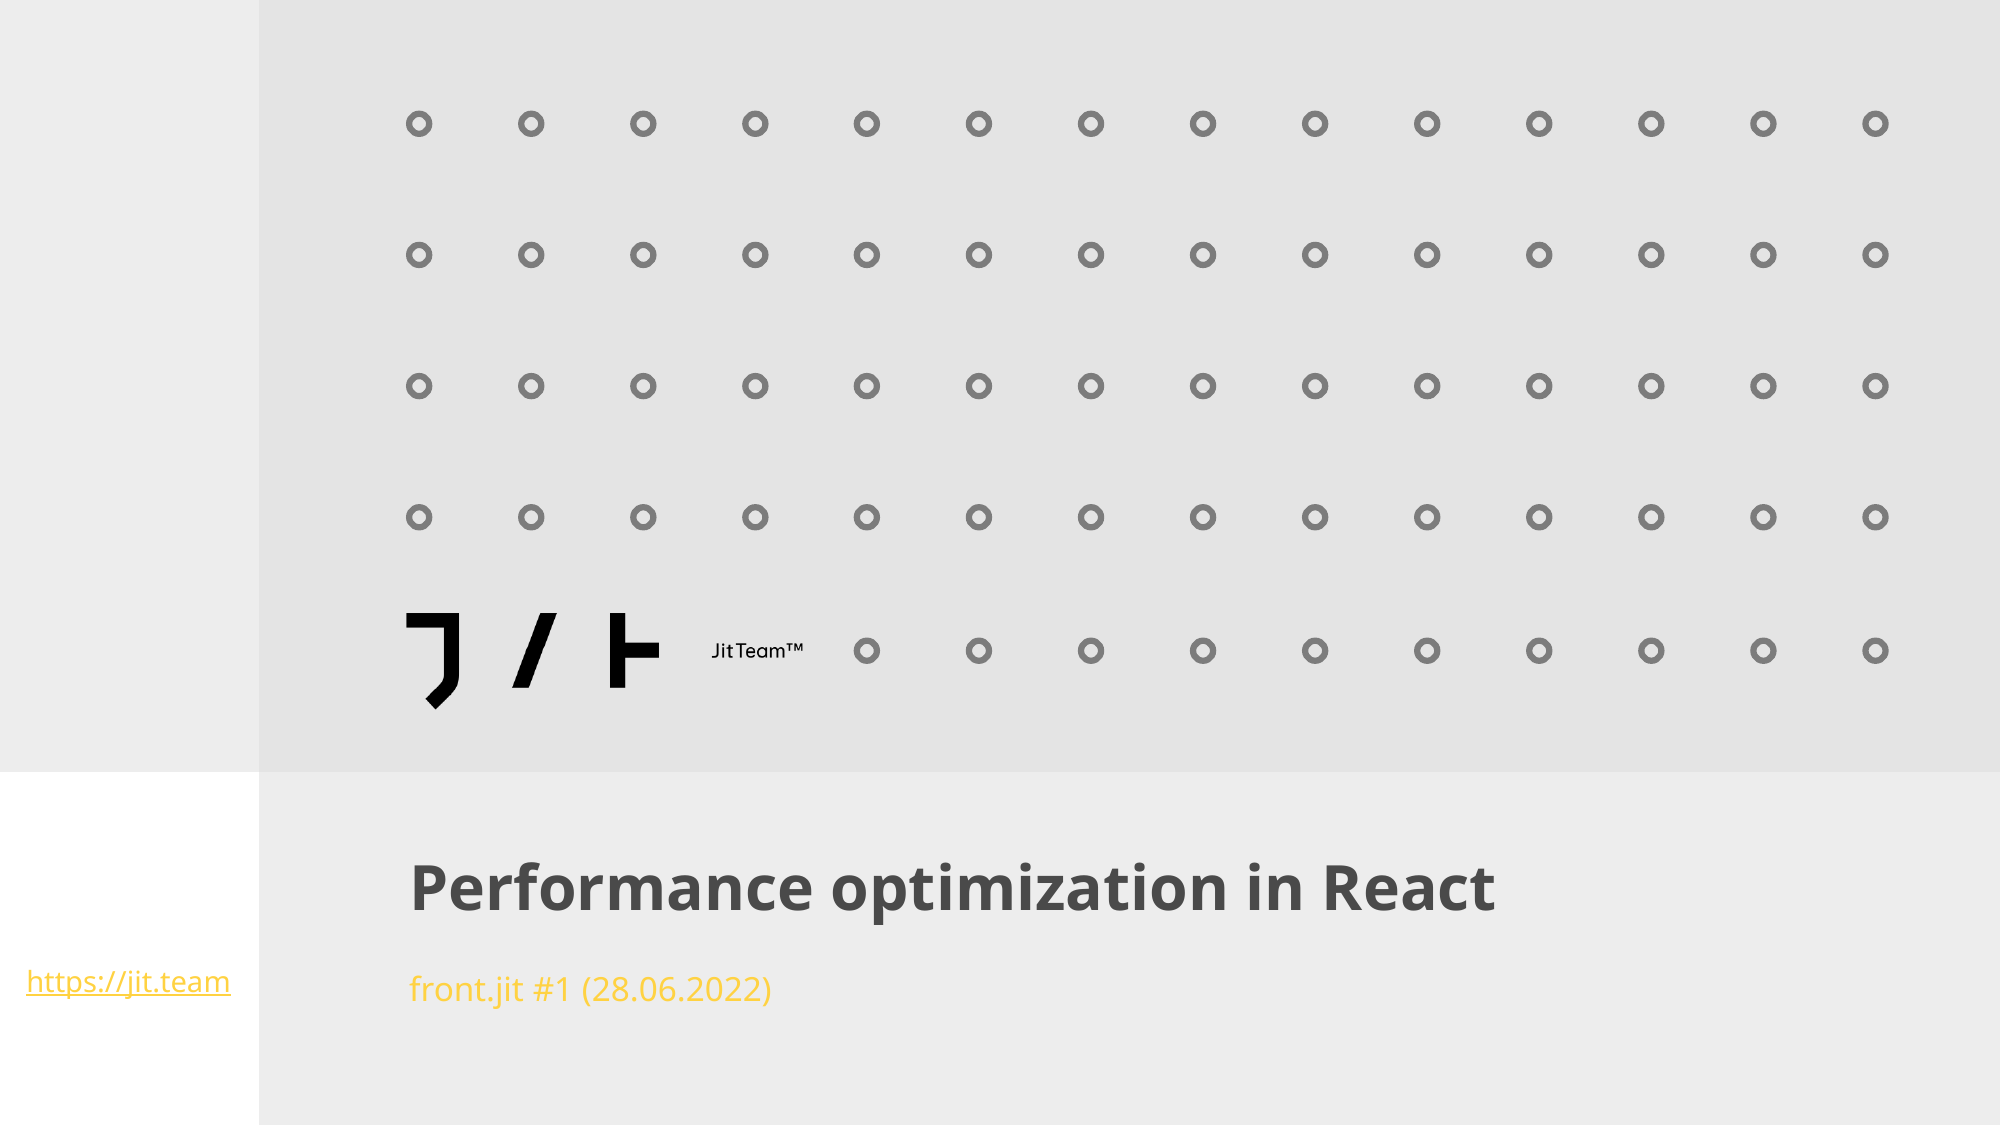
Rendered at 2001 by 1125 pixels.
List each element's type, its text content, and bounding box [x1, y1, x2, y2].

list Performance optimization in React [409, 828, 1886, 922]
picture [357, 567, 853, 735]
list front.jit #1 (28.06.2022) [409, 925, 1886, 1007]
